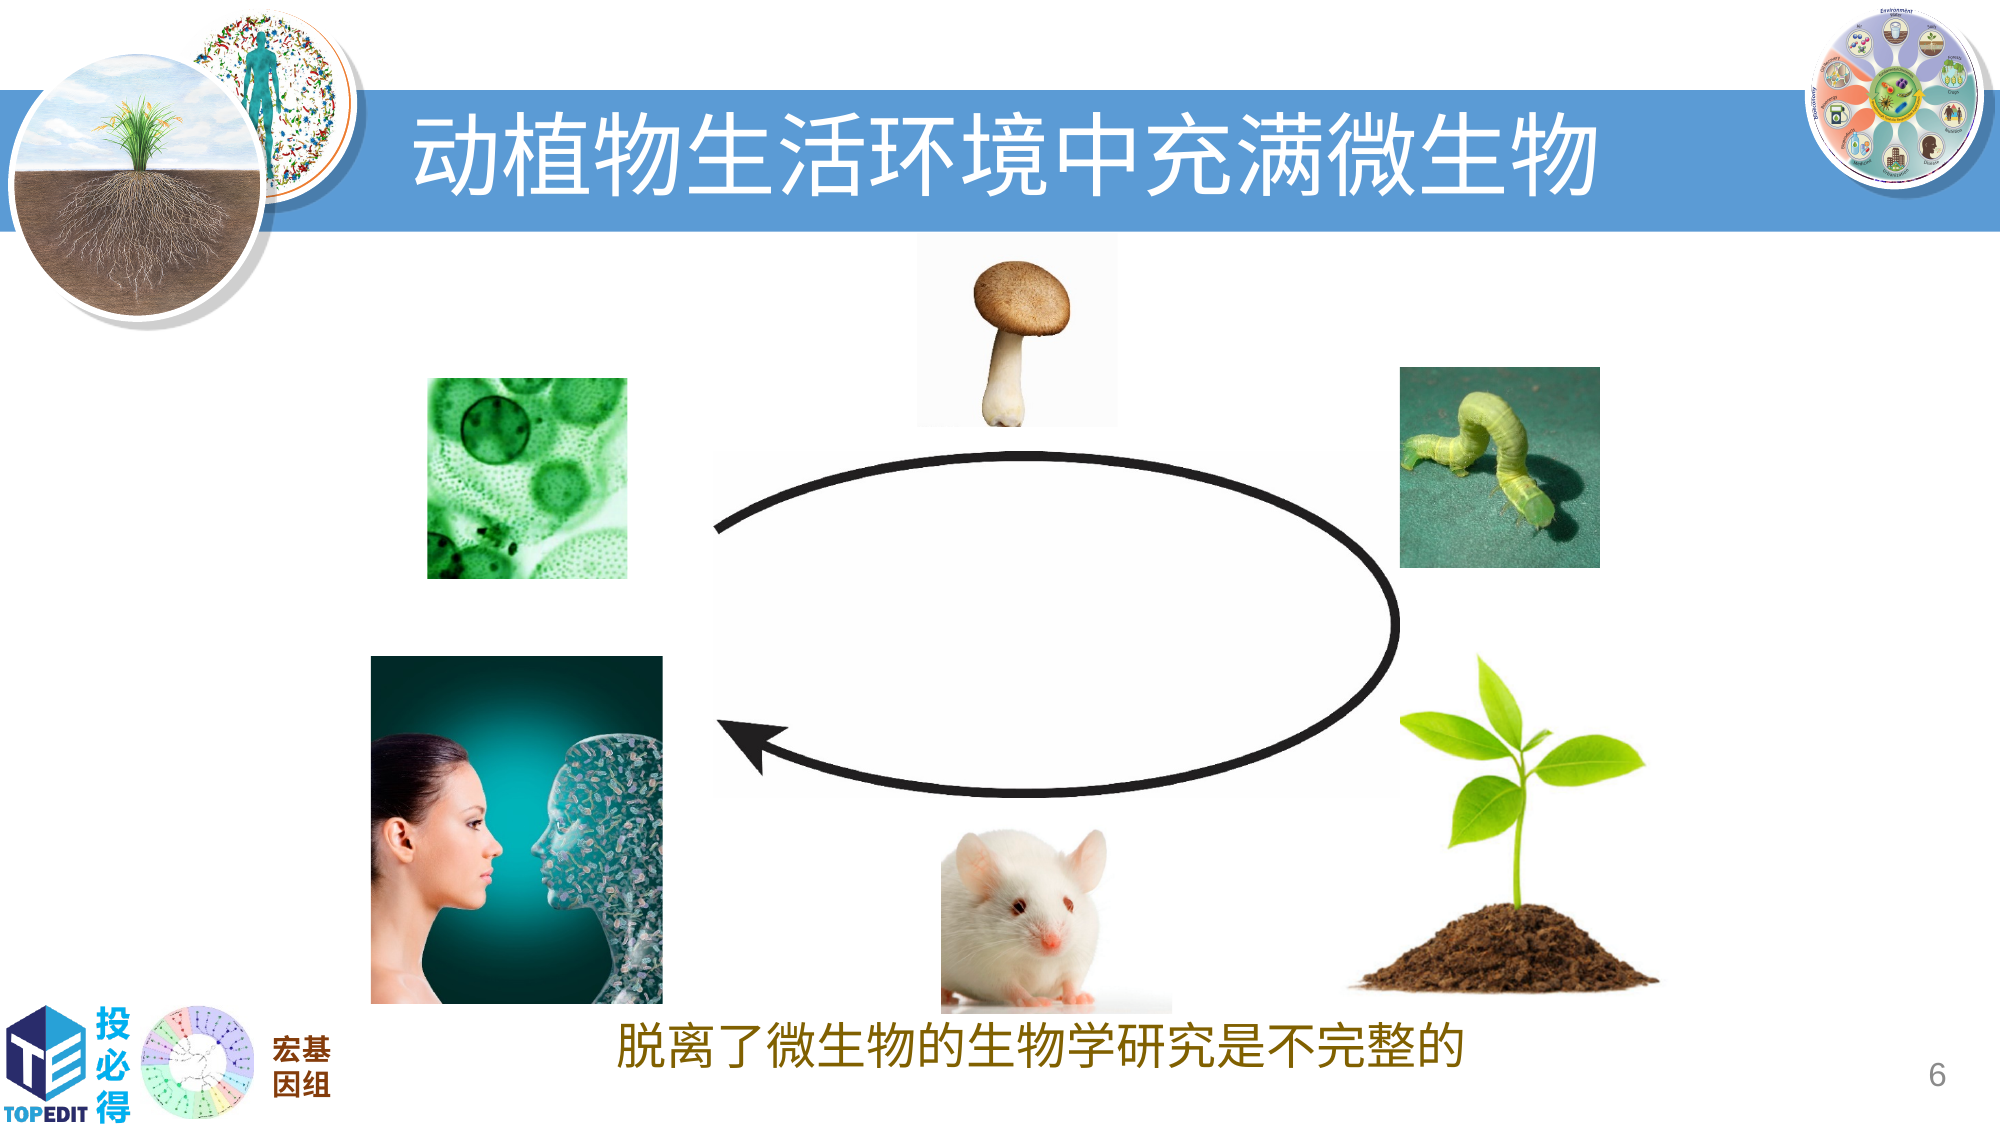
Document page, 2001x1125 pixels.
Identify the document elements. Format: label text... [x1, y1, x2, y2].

picture [15, 55, 244, 315]
text_box 脱离了微生物的生物学研究是不完整的 [601, 1014, 1482, 1083]
picture [1813, 7, 1977, 183]
footer 6 [1894, 1042, 1981, 1103]
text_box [370, 233, 1694, 1014]
title 动植物生活环境中充满微生物 [143, 72, 1869, 248]
picture [180, 8, 344, 72]
picture [0, 990, 254, 1125]
